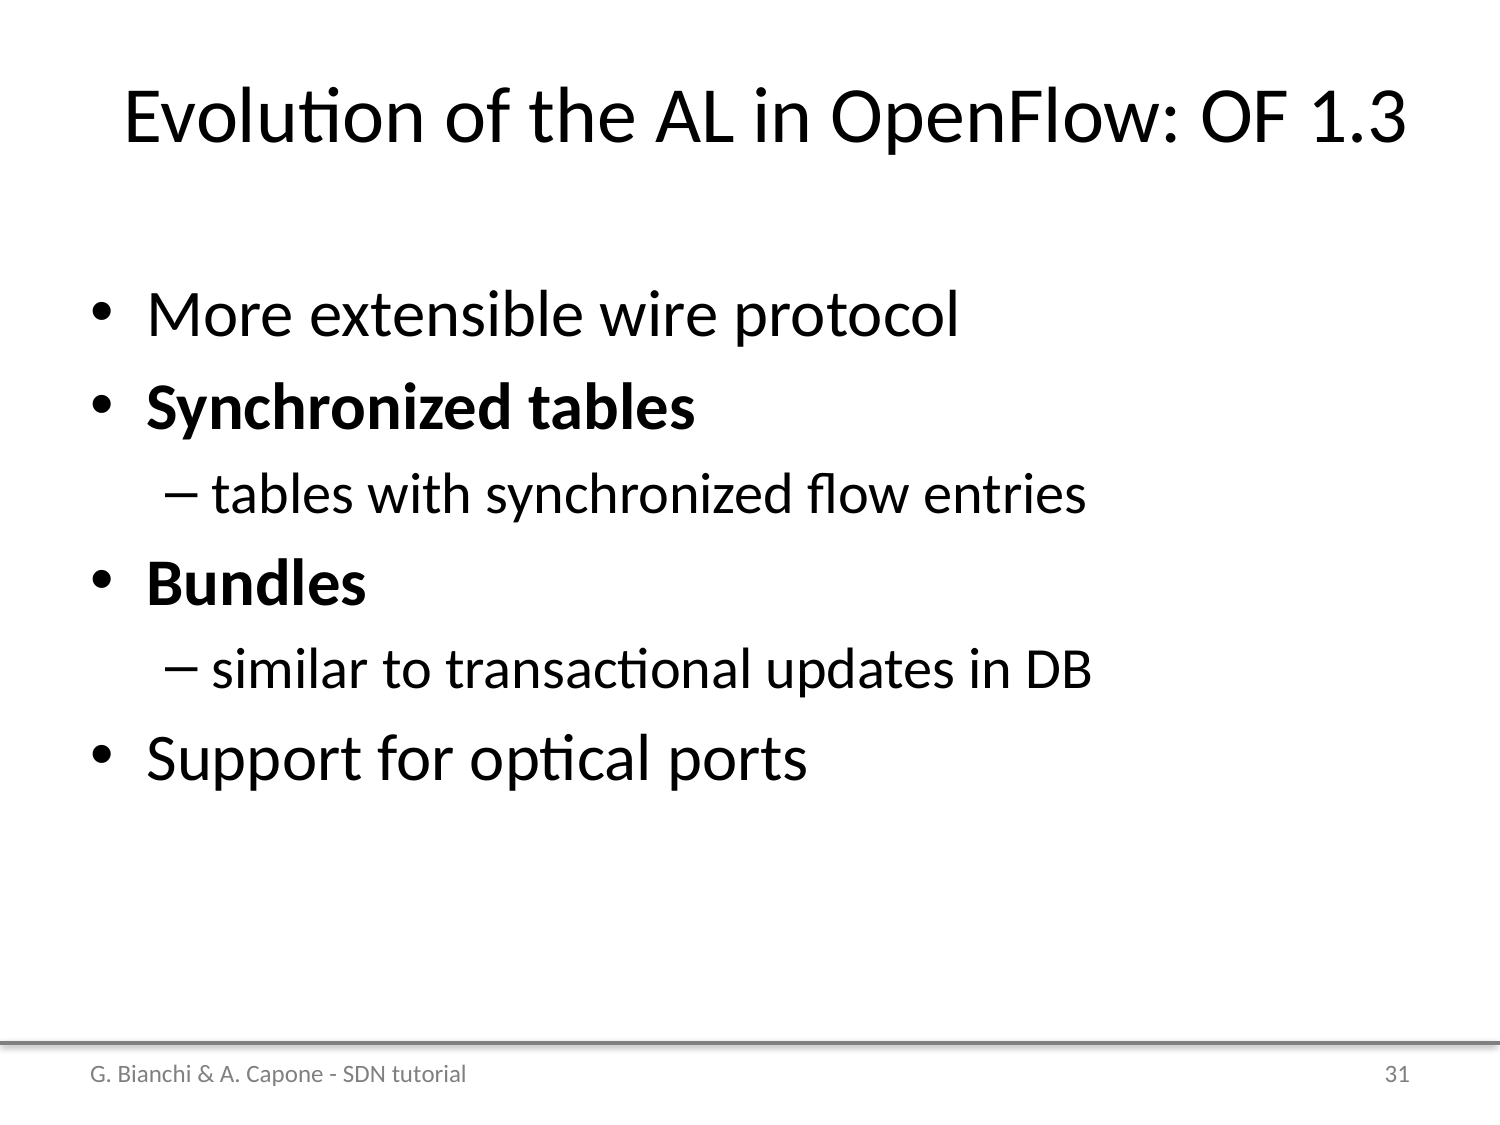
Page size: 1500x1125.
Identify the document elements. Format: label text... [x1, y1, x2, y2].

slide_number 31 [1074, 1042, 1425, 1103]
list More extensible wire protocol Synchronized tables tables with synchronized flow entries Bundles similar to transactional updates in DB Support for optical ports [75, 262, 1425, 1005]
footer G. Bianchi & A. Capone - SDN tutorial [75, 1042, 988, 1103]
title Evolution of the AL in OpenFlow: OF 1.3 [75, 45, 1459, 177]
